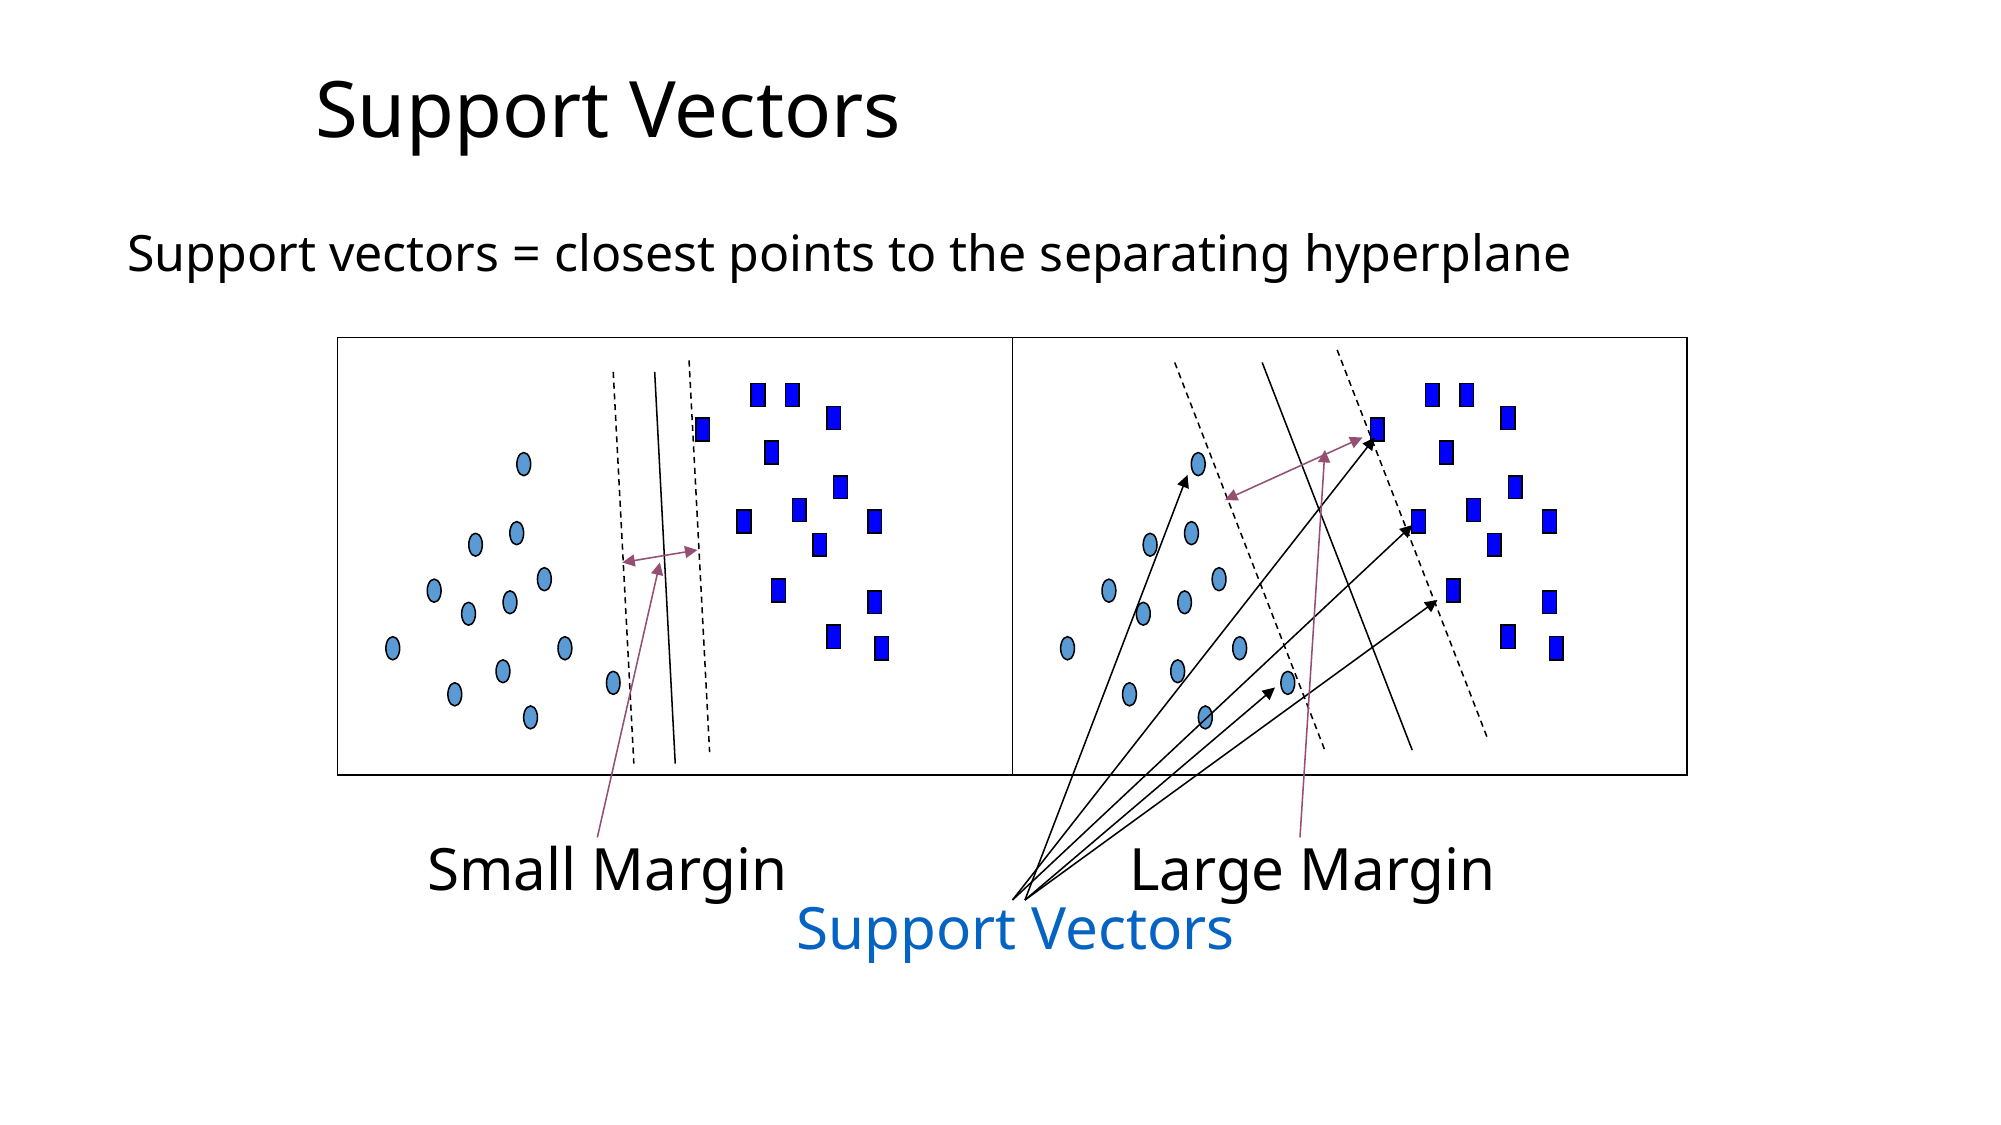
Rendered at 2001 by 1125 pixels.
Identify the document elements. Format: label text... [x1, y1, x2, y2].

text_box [794, 437, 1438, 970]
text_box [337, 337, 1012, 775]
title Support Vectors [300, 62, 1713, 163]
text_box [424, 549, 791, 911]
text_box Support vectors = closest points to the separating hyperplane [112, 214, 1652, 289]
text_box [1012, 337, 1688, 775]
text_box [1127, 437, 1498, 911]
